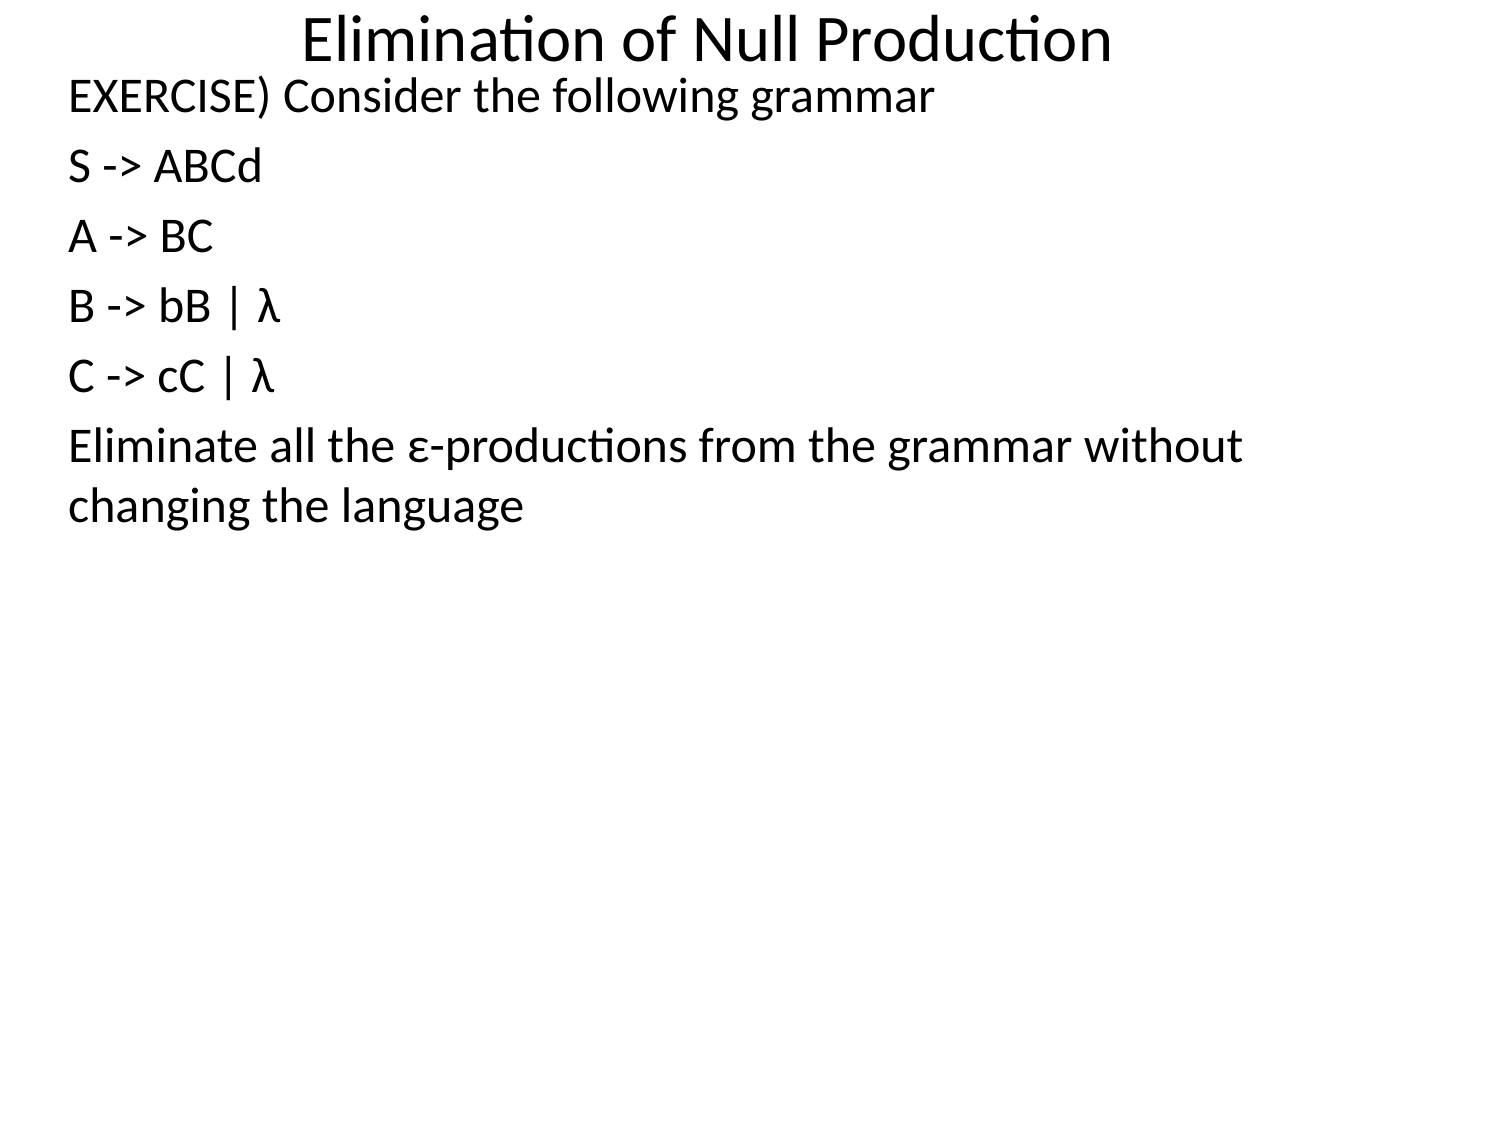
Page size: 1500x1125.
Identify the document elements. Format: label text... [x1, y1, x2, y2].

title Elimination of Null Production [76, 0, 1427, 69]
list EXERCISE) Consider the following grammar S -> ABCd A -> BC B -> bB | λ C -> cC | λ Eliminate all the ε-productions from the grammar without changing the language [53, 54, 1404, 970]
